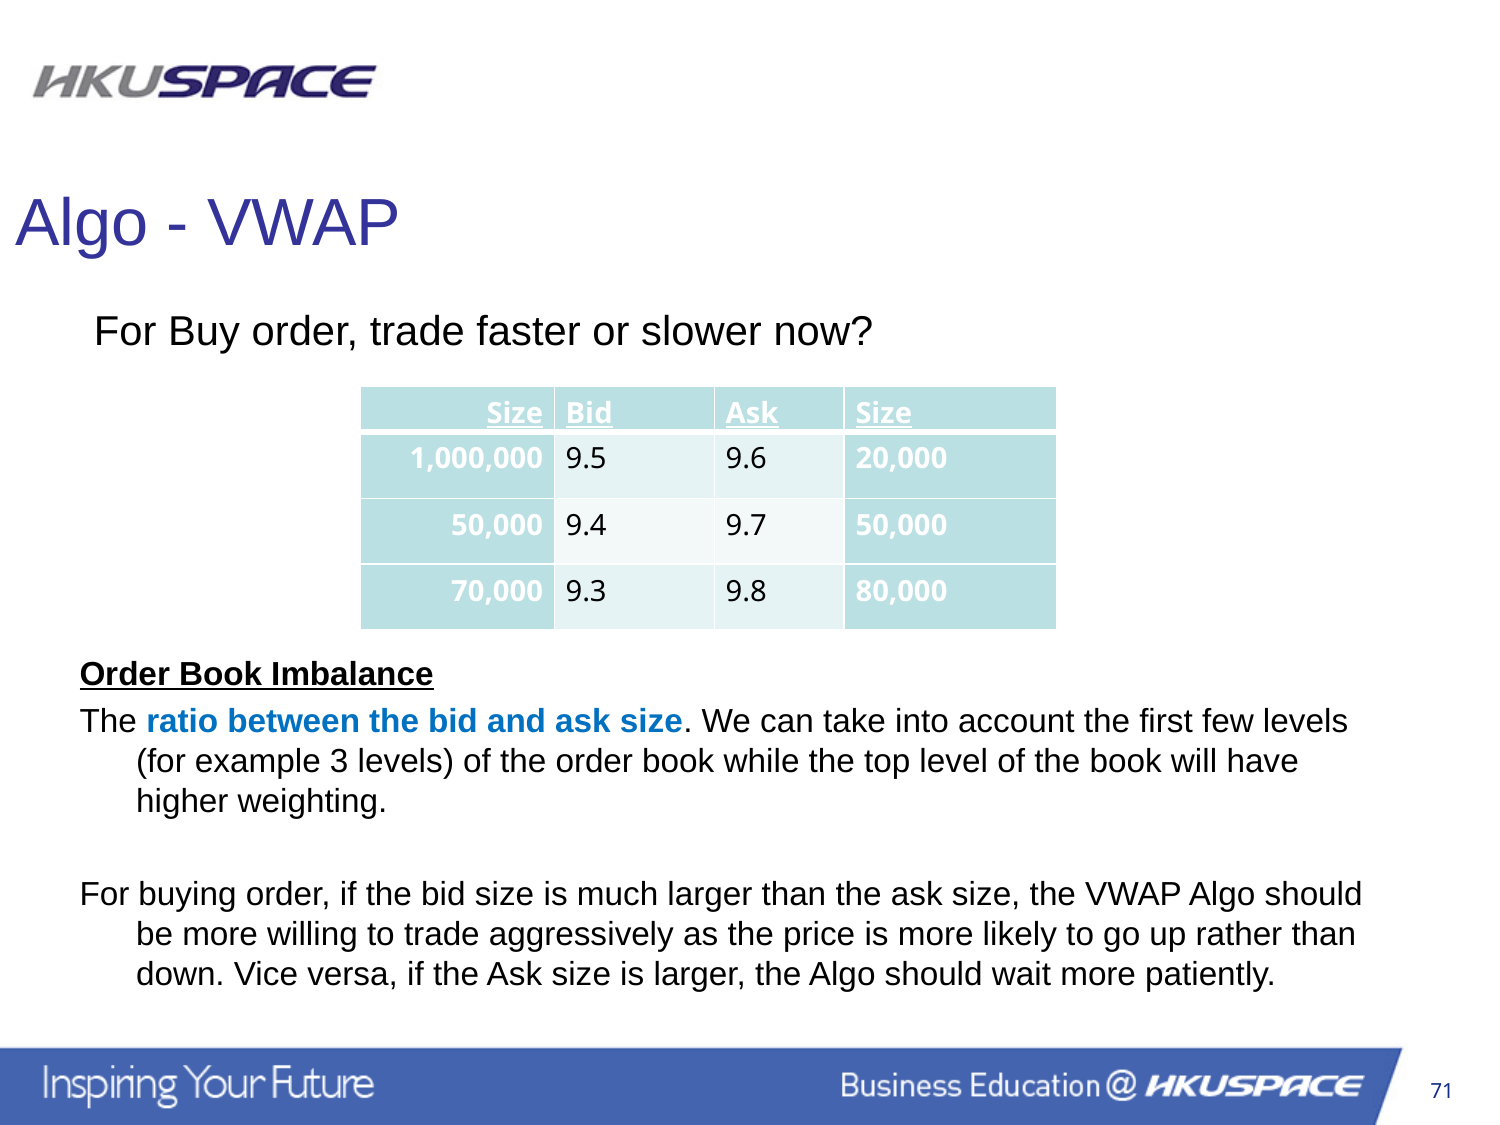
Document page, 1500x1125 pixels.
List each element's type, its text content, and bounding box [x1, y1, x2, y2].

table_header Ask [715, 387, 843, 429]
table_cell 50,000 [361, 499, 554, 563]
table_cell 20,000 [845, 435, 1056, 498]
table_cell 9.3 [555, 565, 714, 629]
table_header Size [845, 387, 1056, 429]
table_cell 9.4 [555, 499, 714, 563]
table_cell 9.8 [715, 565, 843, 629]
picture [0, 0, 1500, 1125]
slide_number 71 [1415, 1070, 1499, 1125]
table_cell 70,000 [361, 565, 554, 629]
text_box Order Book Imbalance The ratio between the bid and ask size. We can take into account the first few levels (for example 3 levels) of the order book while the top level of the book will have higher weighting. For buying order, if the bid size is much larger than the ask size, the VWAP Algo should be more willing to trade aggressively as the price is more likely to go up rather than down. Vice versa, if the Ask size is larger, the Algo should wait more patiently. [64, 645, 1416, 1059]
table_header Bid [555, 387, 714, 429]
text_box For Buy order, trade faster or slower now? [79, 296, 901, 361]
table_cell 1,000,000 [361, 435, 554, 498]
table_cell 80,000 [845, 565, 1056, 629]
table_cell 50,000 [845, 499, 1056, 563]
table_cell 9.7 [715, 499, 843, 563]
table_header Size [361, 387, 554, 429]
table_cell 9.5 [555, 435, 714, 498]
table_cell 9.6 [715, 435, 843, 498]
title Algo - VWAP [0, 101, 1325, 266]
